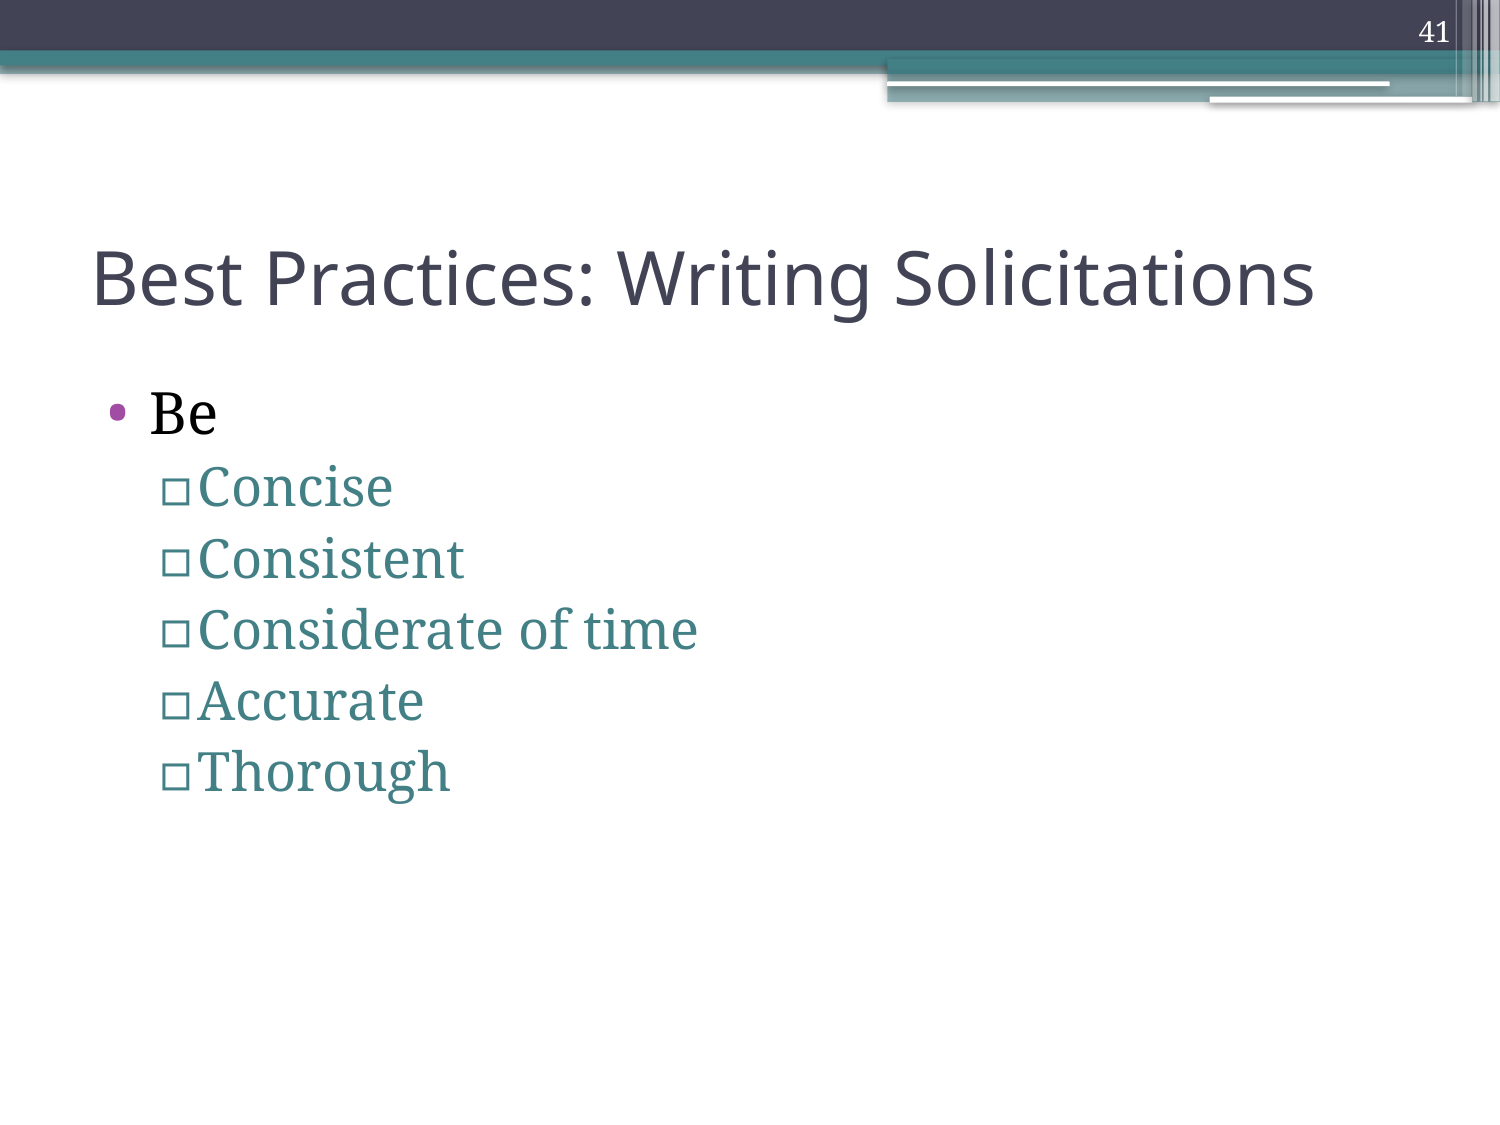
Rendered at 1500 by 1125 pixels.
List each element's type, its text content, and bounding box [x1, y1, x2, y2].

slide_number 41 [1340, 0, 1466, 61]
title Best Practices: Writing Solicitations [74, 187, 1426, 363]
list Be Concise Consistent Considerate of time Accurate Thorough [74, 368, 1426, 1079]
